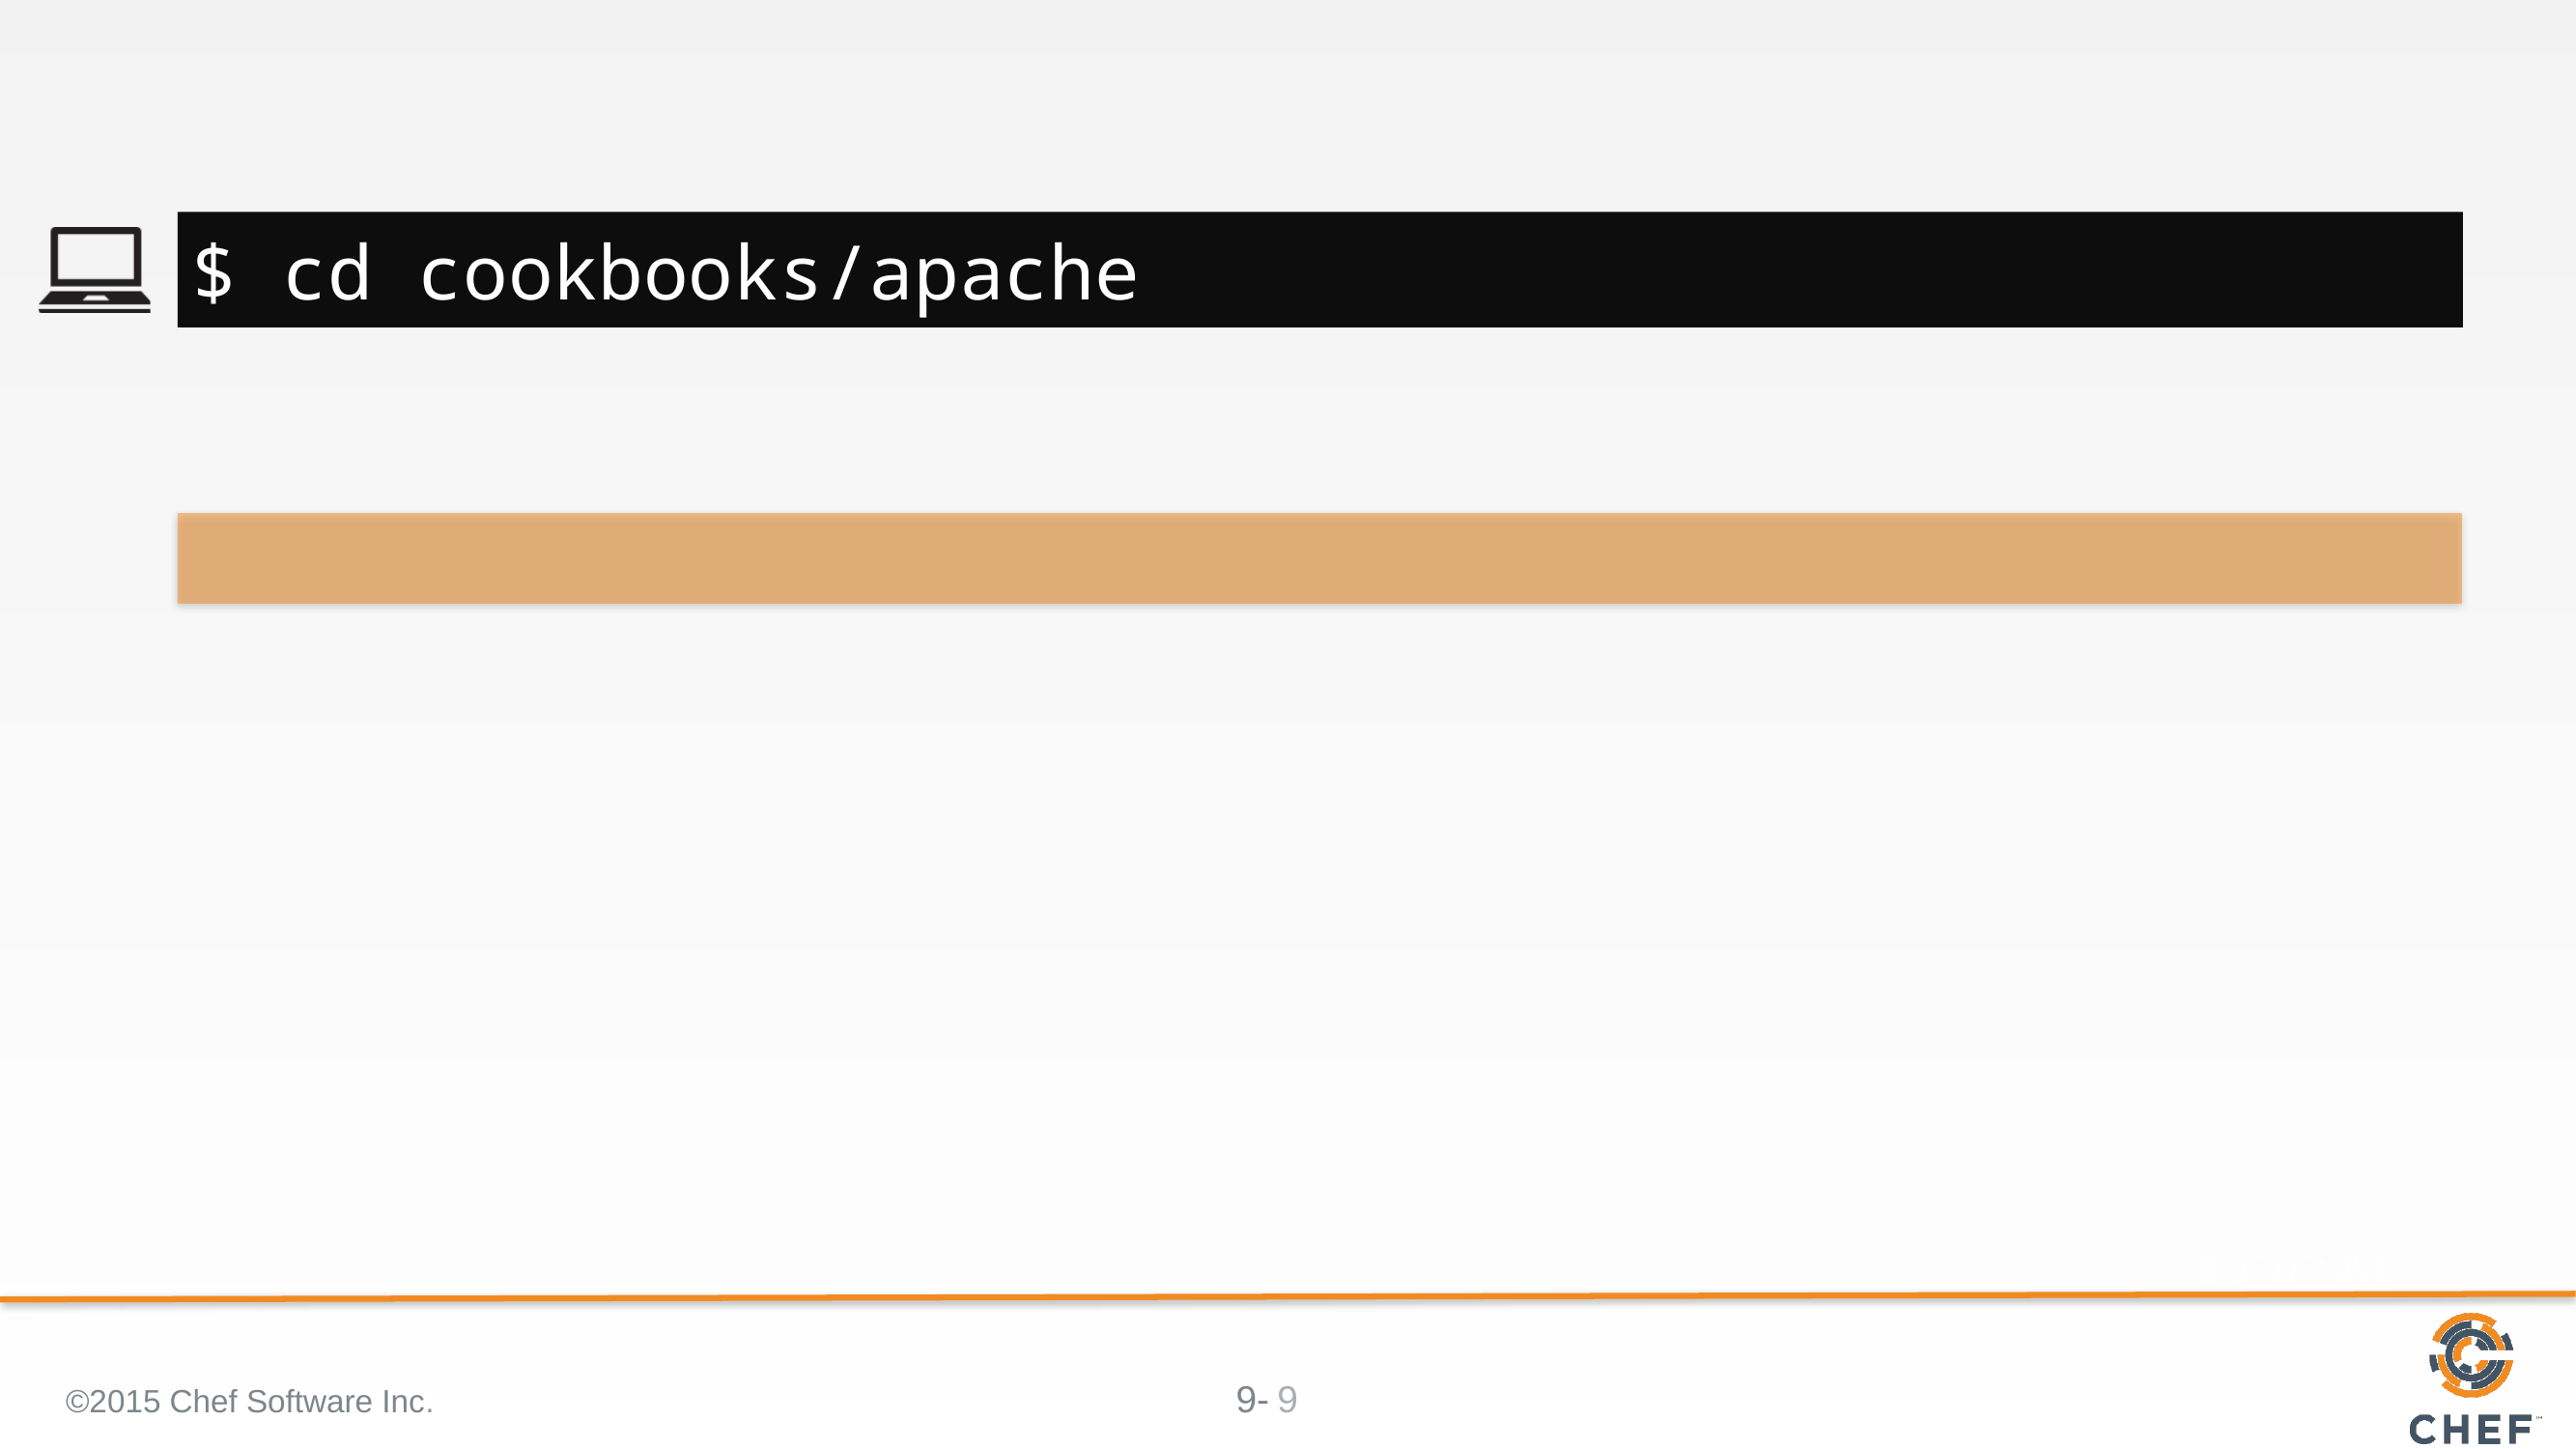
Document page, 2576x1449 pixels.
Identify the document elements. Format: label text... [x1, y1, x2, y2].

picture [2399, 1297, 2550, 1449]
slide_number 9 [998, 1359, 1578, 1437]
footer ©2015 Chef Software Inc. [51, 1359, 952, 1440]
list $ cd cookbooks/apache [177, 212, 2463, 327]
